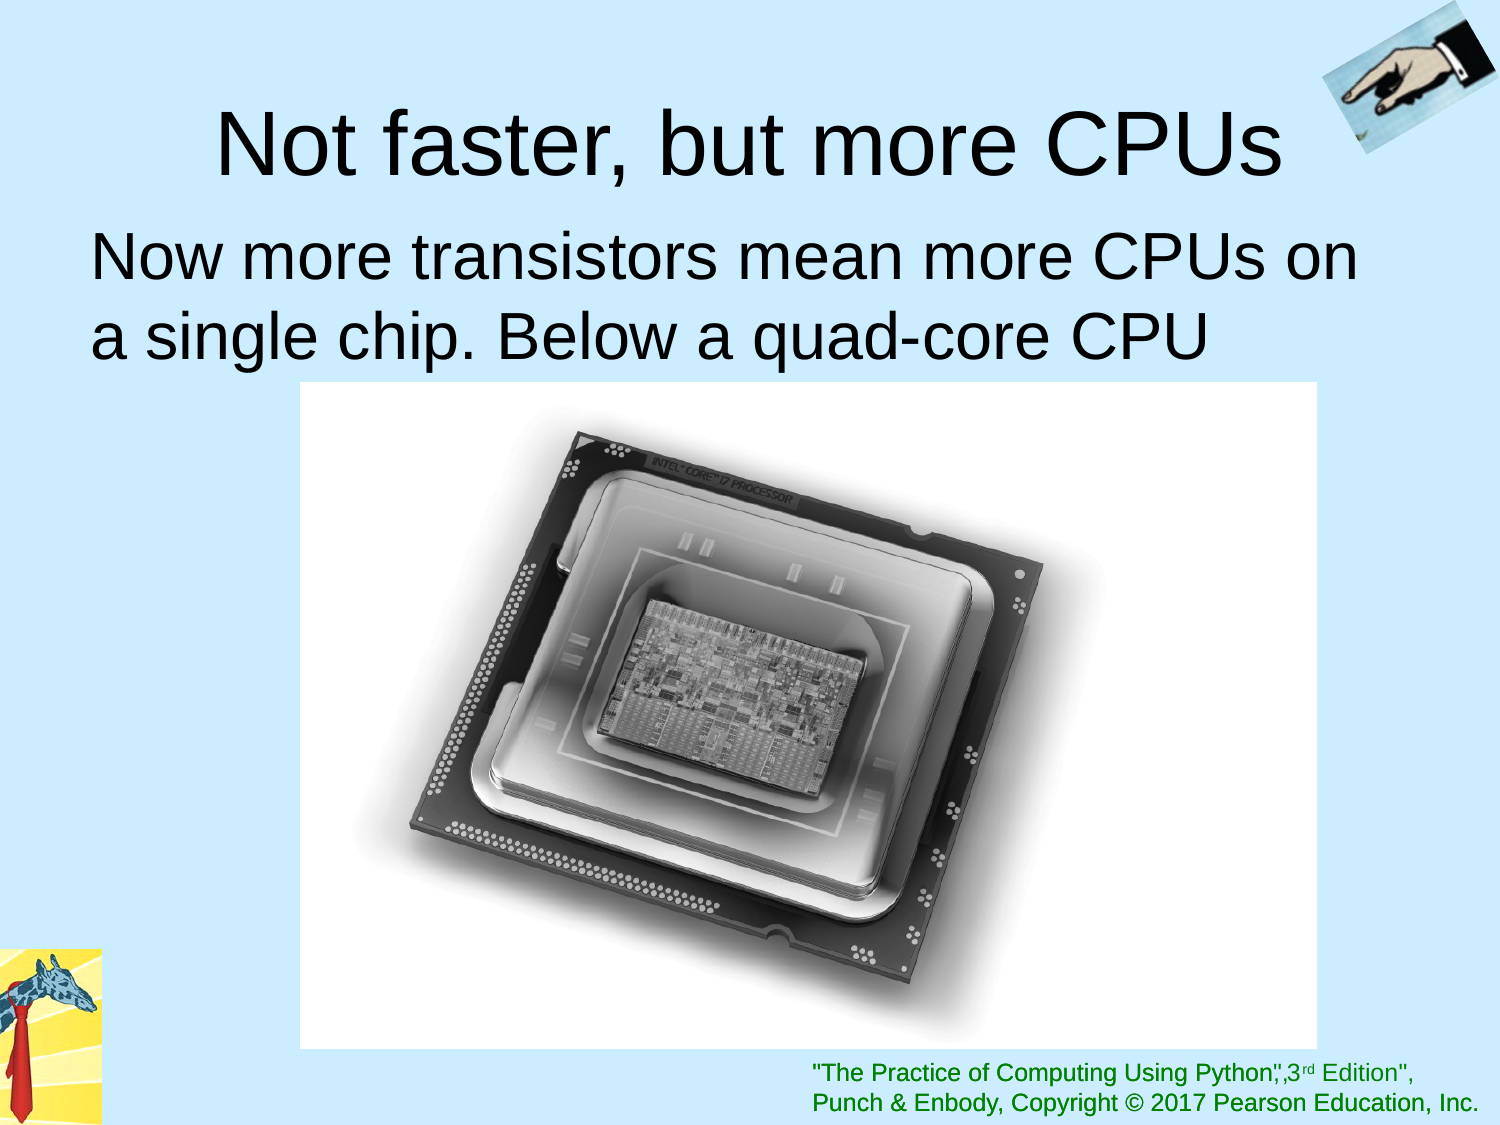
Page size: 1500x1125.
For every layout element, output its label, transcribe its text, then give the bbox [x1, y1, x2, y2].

picture [0, 949, 102, 1125]
list Now more transistors mean more CPUs on a single chip. Below a quad-core CPU [75, 205, 1425, 450]
title Not faster, but more CPUs [75, 45, 1425, 205]
picture [300, 382, 1318, 1049]
picture [1378, 0, 1499, 120]
